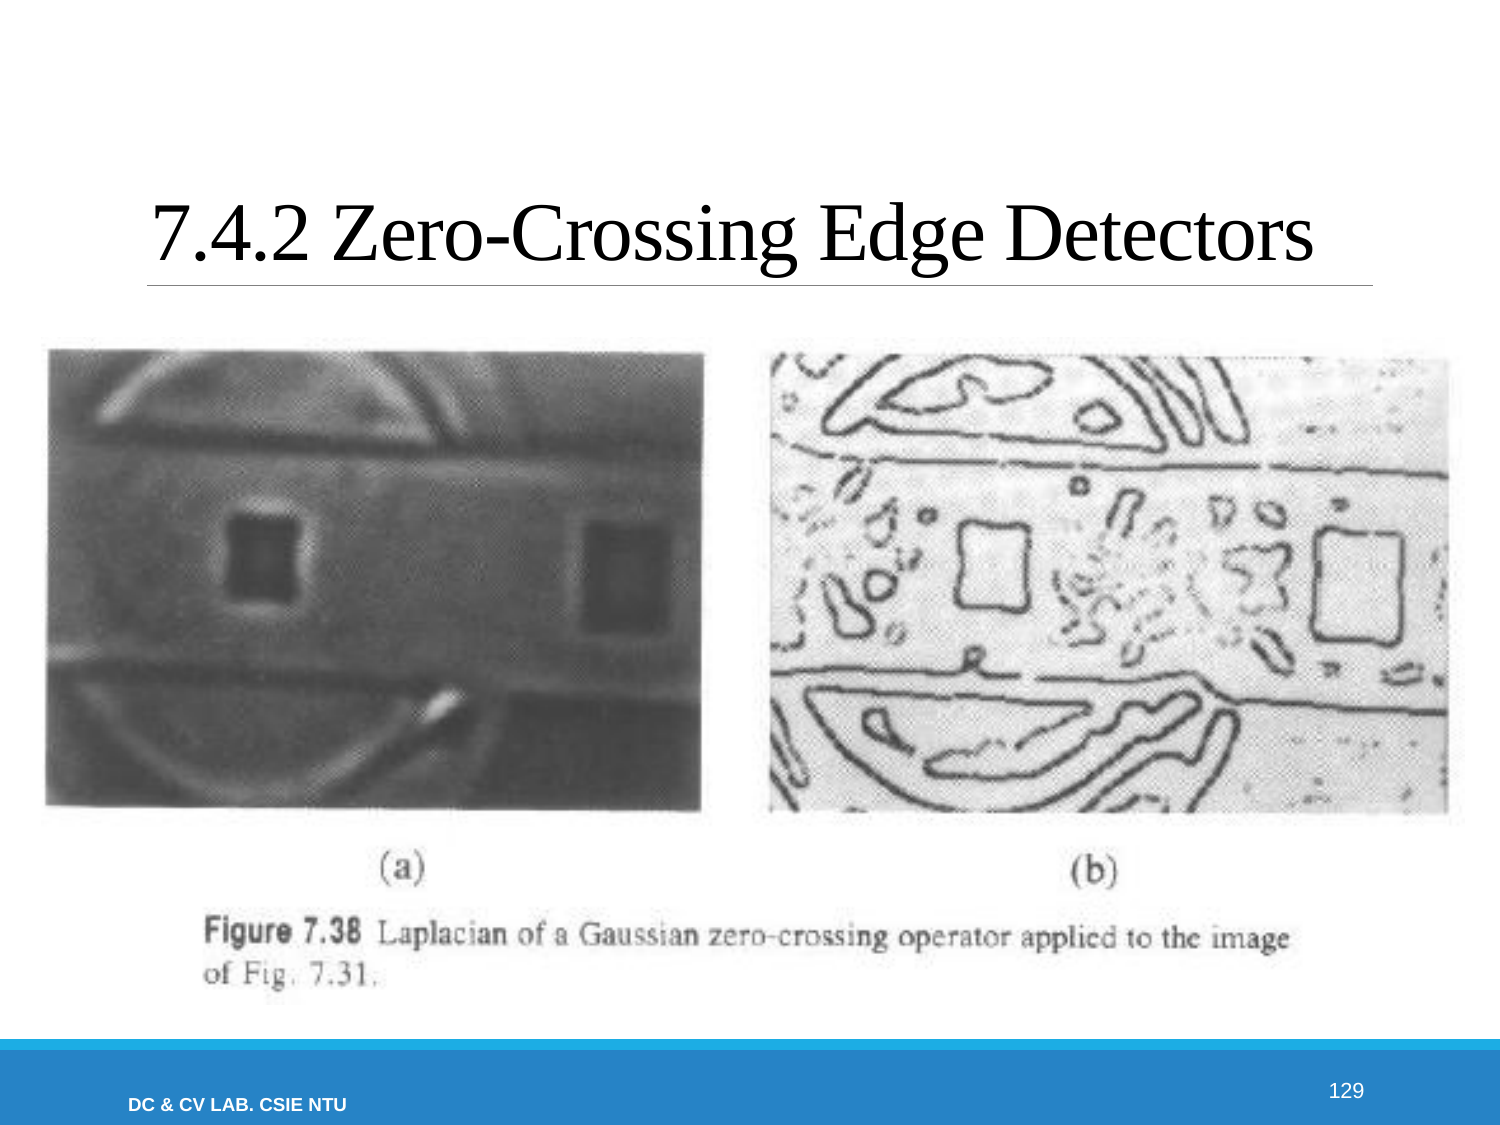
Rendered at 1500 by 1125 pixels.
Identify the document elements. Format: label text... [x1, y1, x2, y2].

slide_number 129 [1218, 1059, 1380, 1120]
title 7.4.2 Zero-Crossing Edge Detectors [135, 47, 1373, 285]
footer DC & CV Lab. CSIE NTU [0, 1066, 475, 1125]
picture [40, 337, 1466, 1005]
